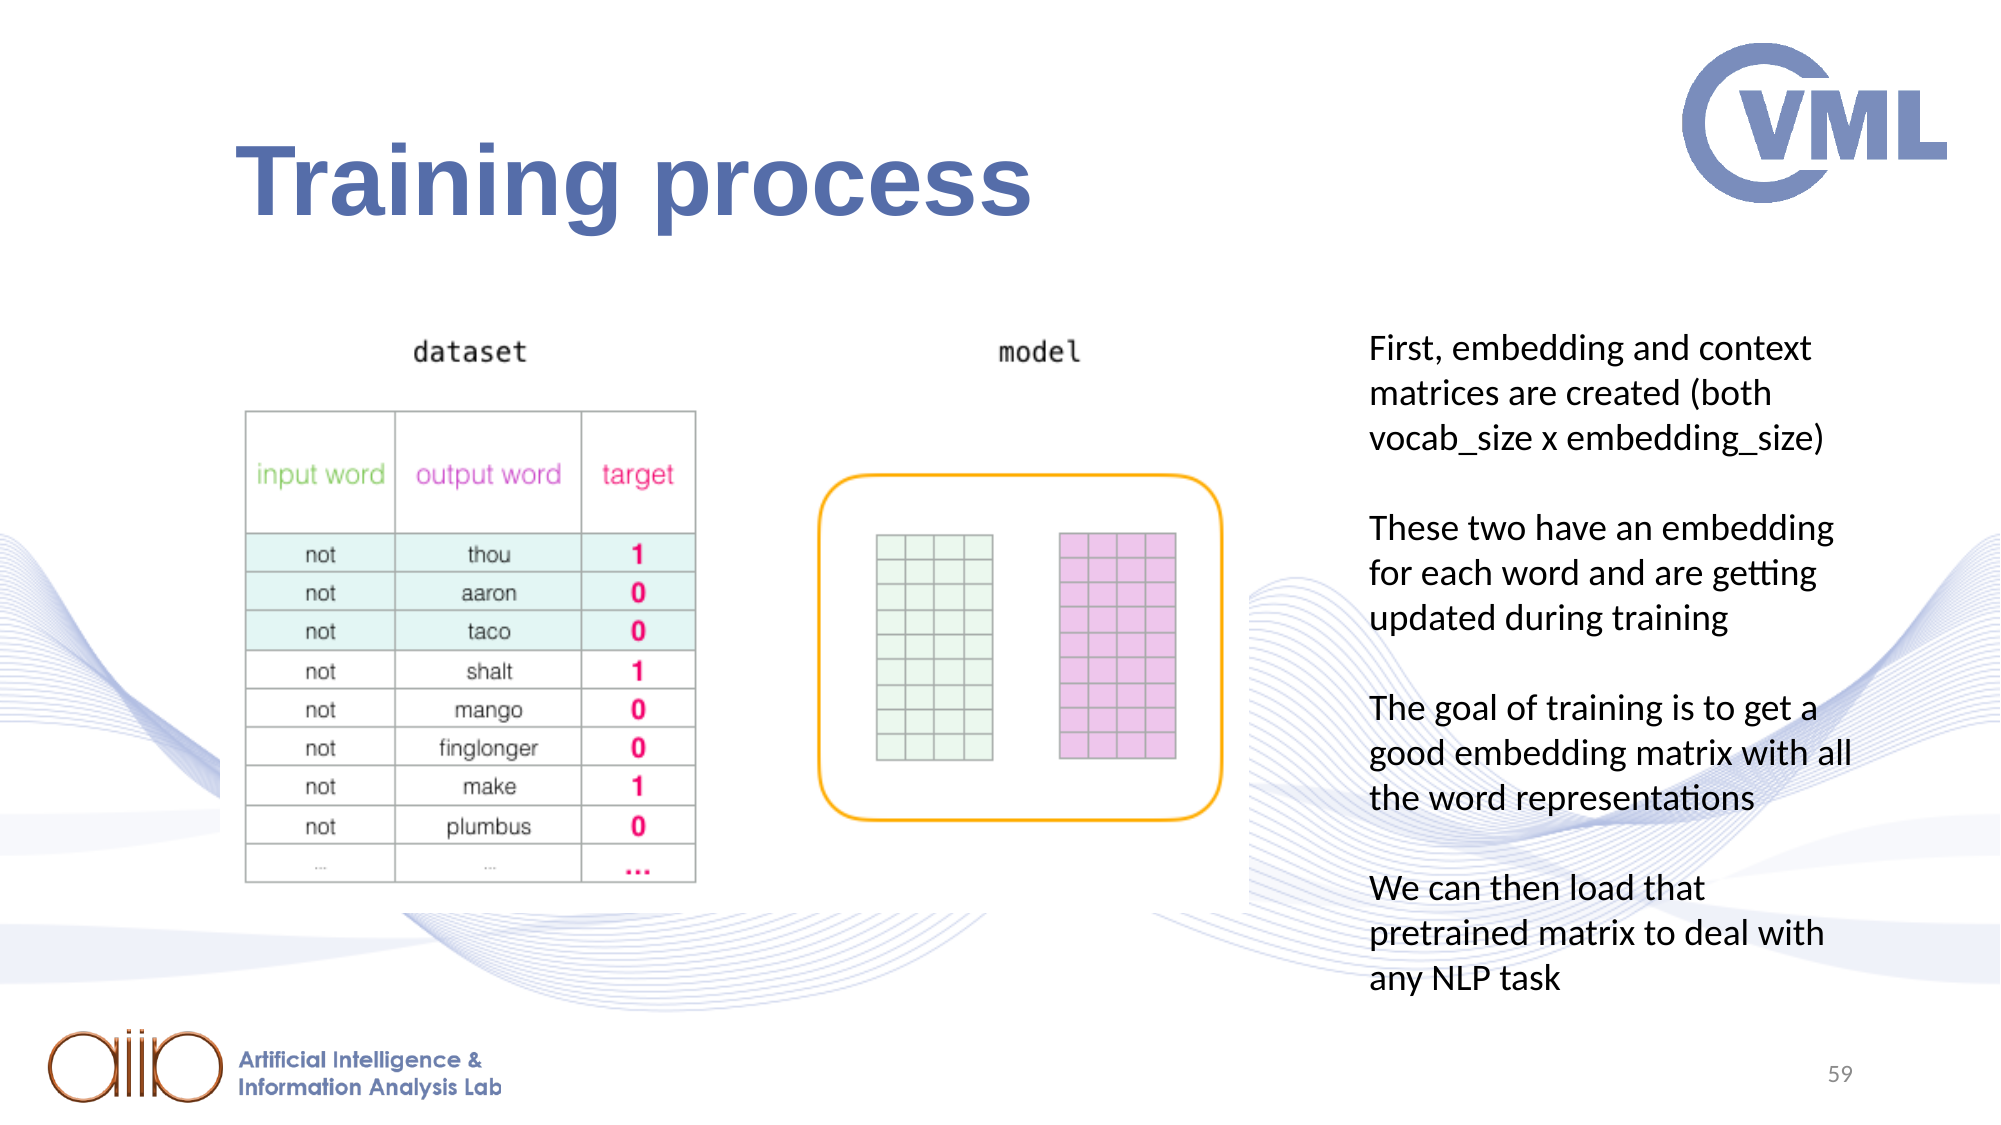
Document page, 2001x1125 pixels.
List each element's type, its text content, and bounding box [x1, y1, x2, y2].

picture [220, 315, 1249, 914]
title Training process [220, 66, 1455, 284]
picture [43, 1023, 501, 1106]
text_box First, embedding and context matrices are created (both vocab_size x embedding_size) These two have an embedding for each word and are getting updated during training The goal of training is to get a good embedding matrix with all the word representations We can then load that pretrained matrix to deal with any NLP task [1354, 315, 1869, 1005]
slide_number 59 [1401, 1042, 1869, 1103]
picture [1647, 19, 1993, 226]
